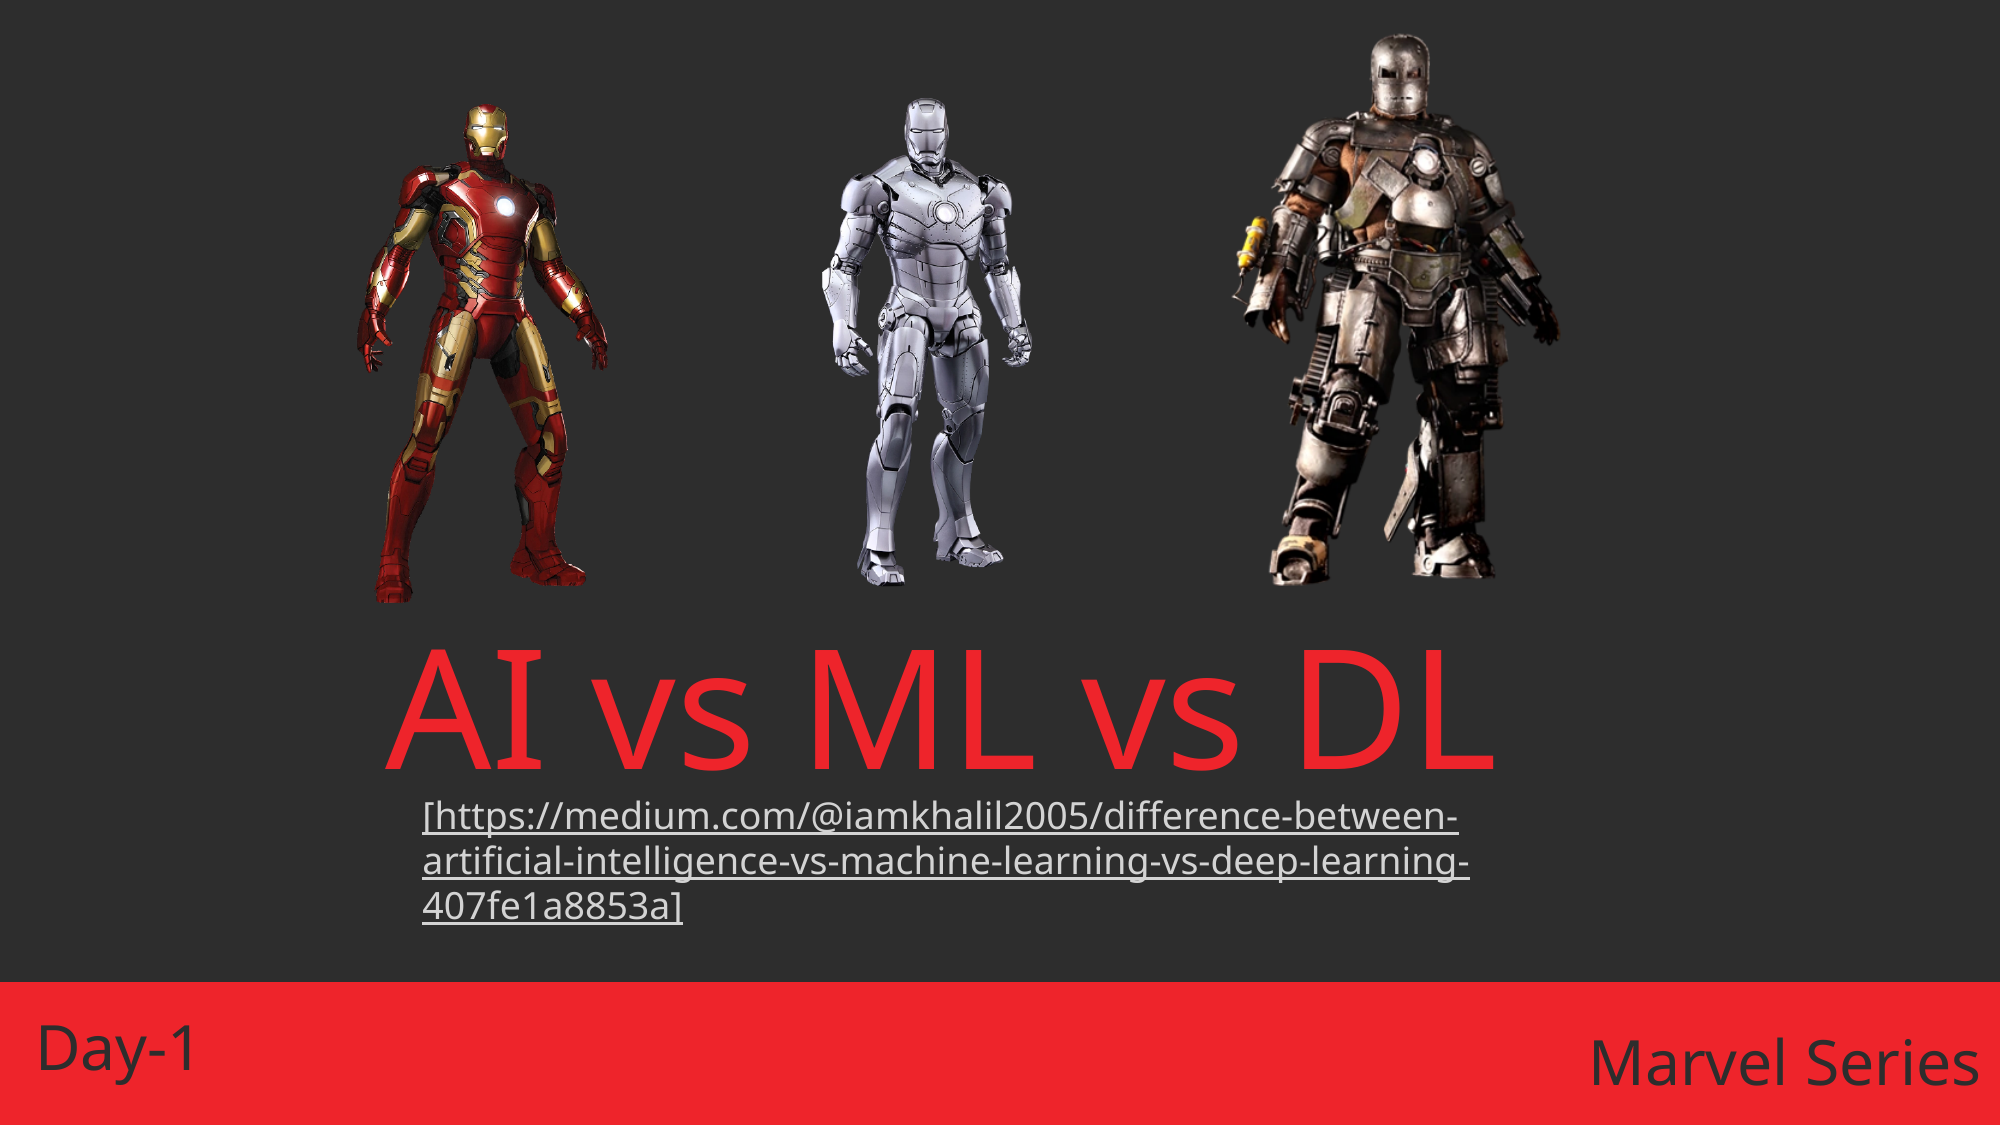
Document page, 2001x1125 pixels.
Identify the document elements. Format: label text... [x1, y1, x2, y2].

text_box AI vs ML vs DL [370, 595, 1574, 811]
text_box [https://medium.com/@iamkhalil2005/difference-between-artificial-intelligence-vs-machine-learning-vs-deep-learning-407fe1a8853a] [407, 784, 1574, 934]
picture [1210, 31, 1575, 587]
text_box [0, 981, 2000, 1125]
text_box Marvel Series [1573, 1015, 2000, 1106]
text_box Day-1 [20, 999, 303, 1090]
picture [320, 88, 644, 616]
picture [808, 92, 1047, 587]
